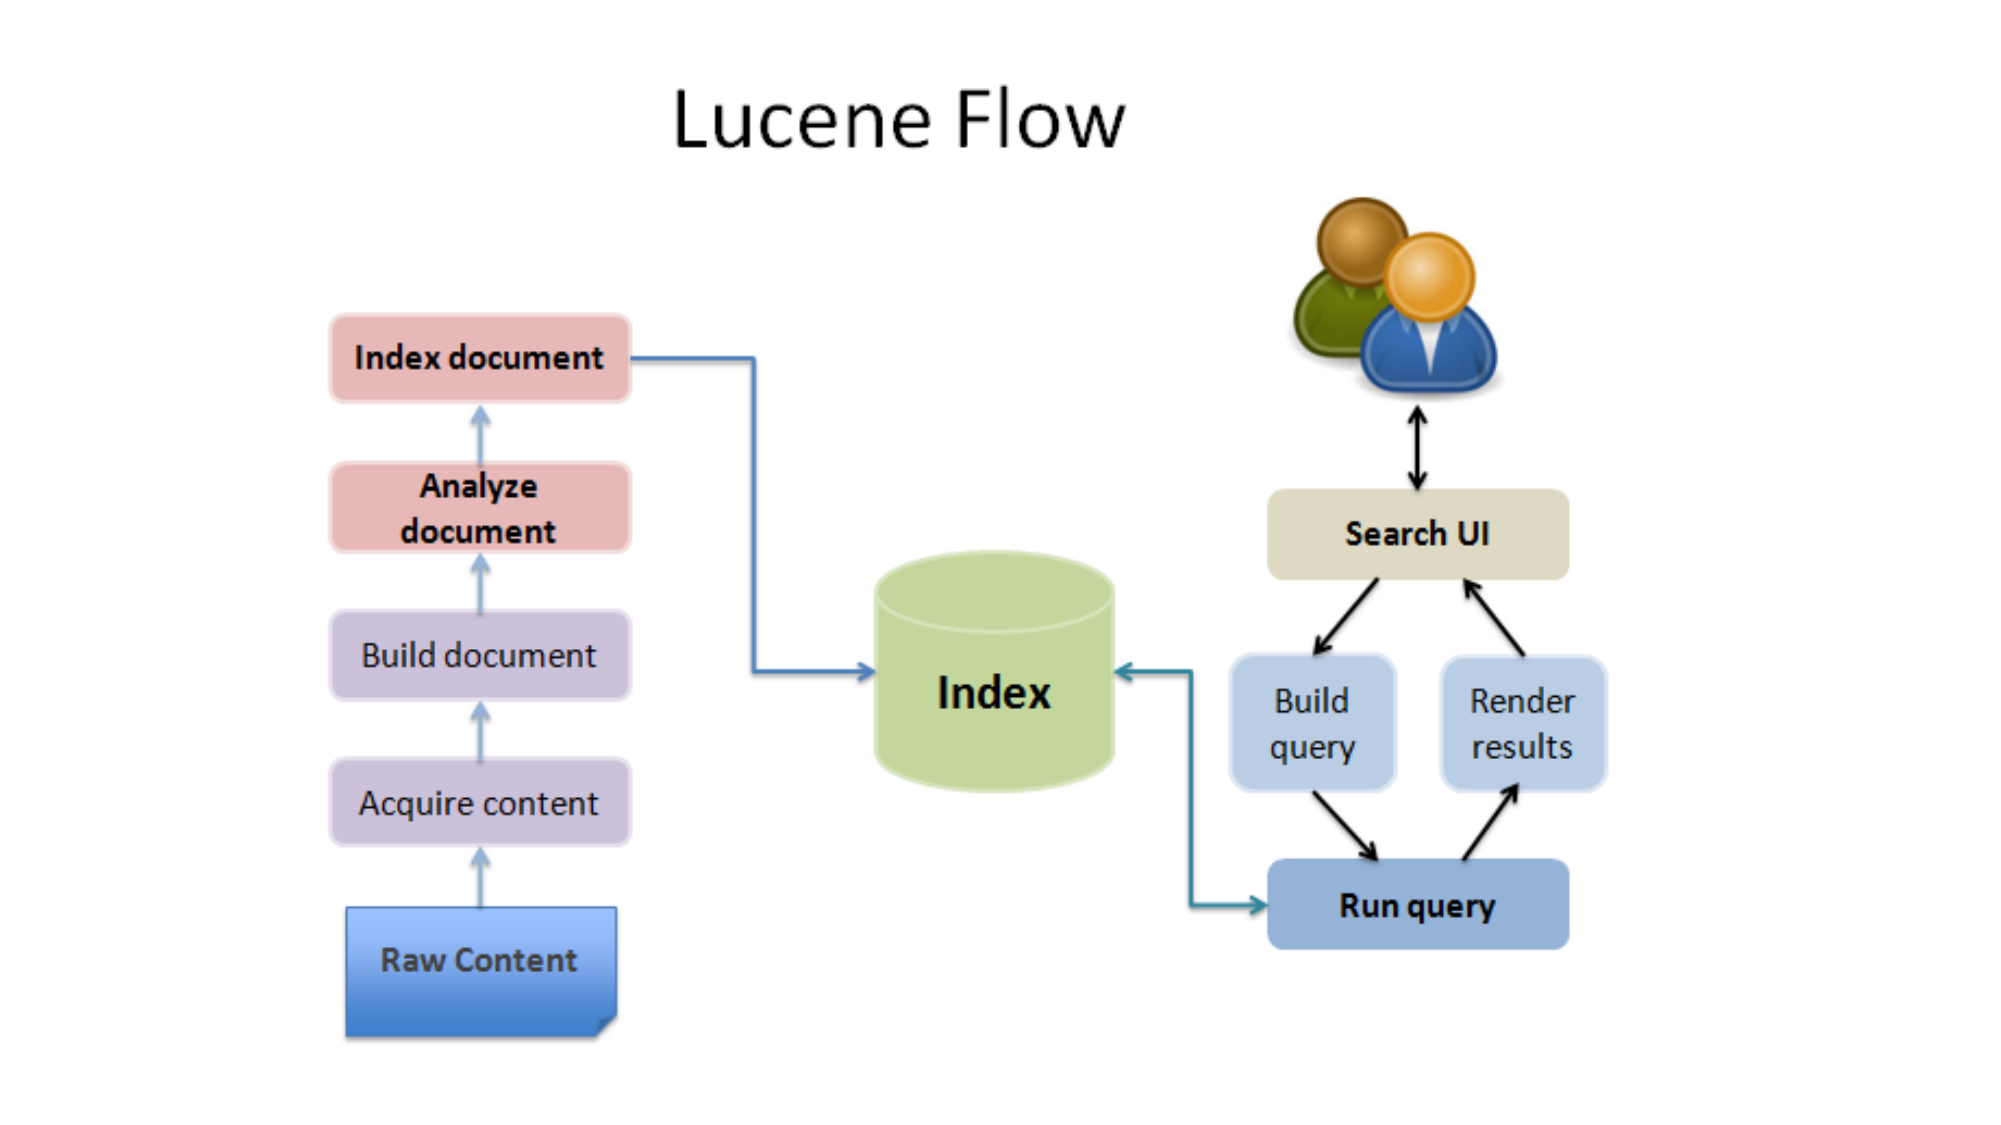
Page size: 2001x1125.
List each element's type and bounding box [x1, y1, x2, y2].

picture [283, 50, 1644, 1070]
